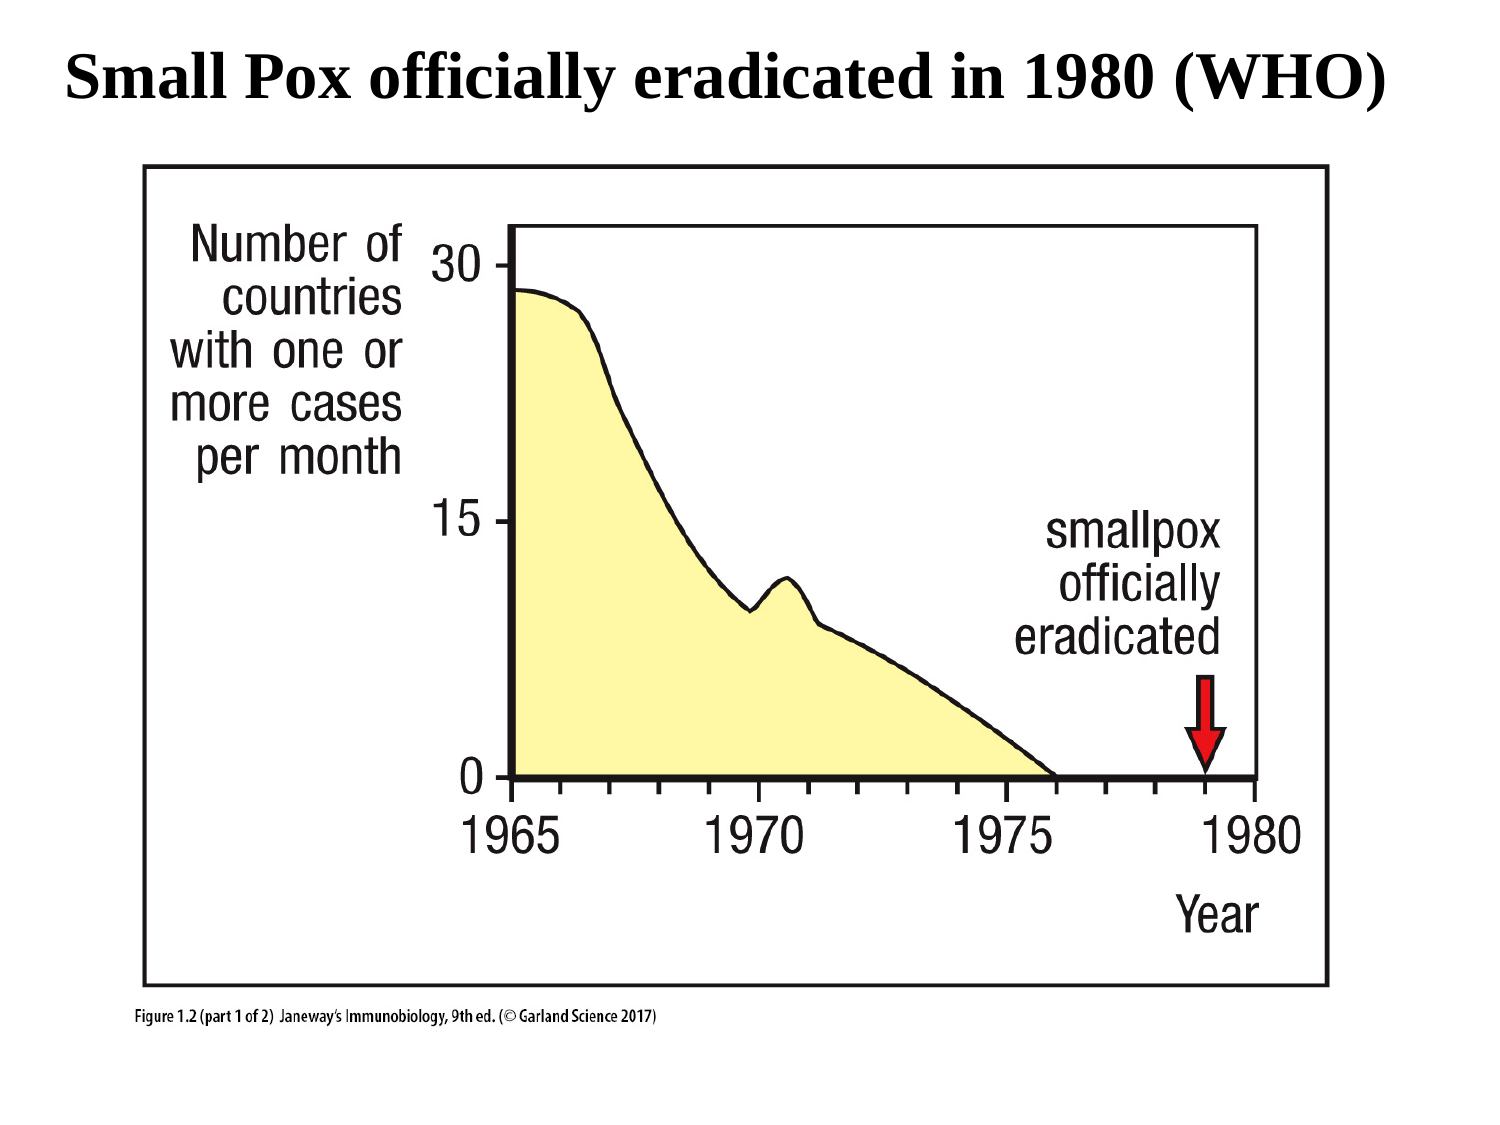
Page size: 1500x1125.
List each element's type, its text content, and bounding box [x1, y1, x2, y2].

picture [124, 149, 1341, 1029]
text_box Small Pox officially eradicated in 1980 (WHO) [49, 24, 1463, 120]
